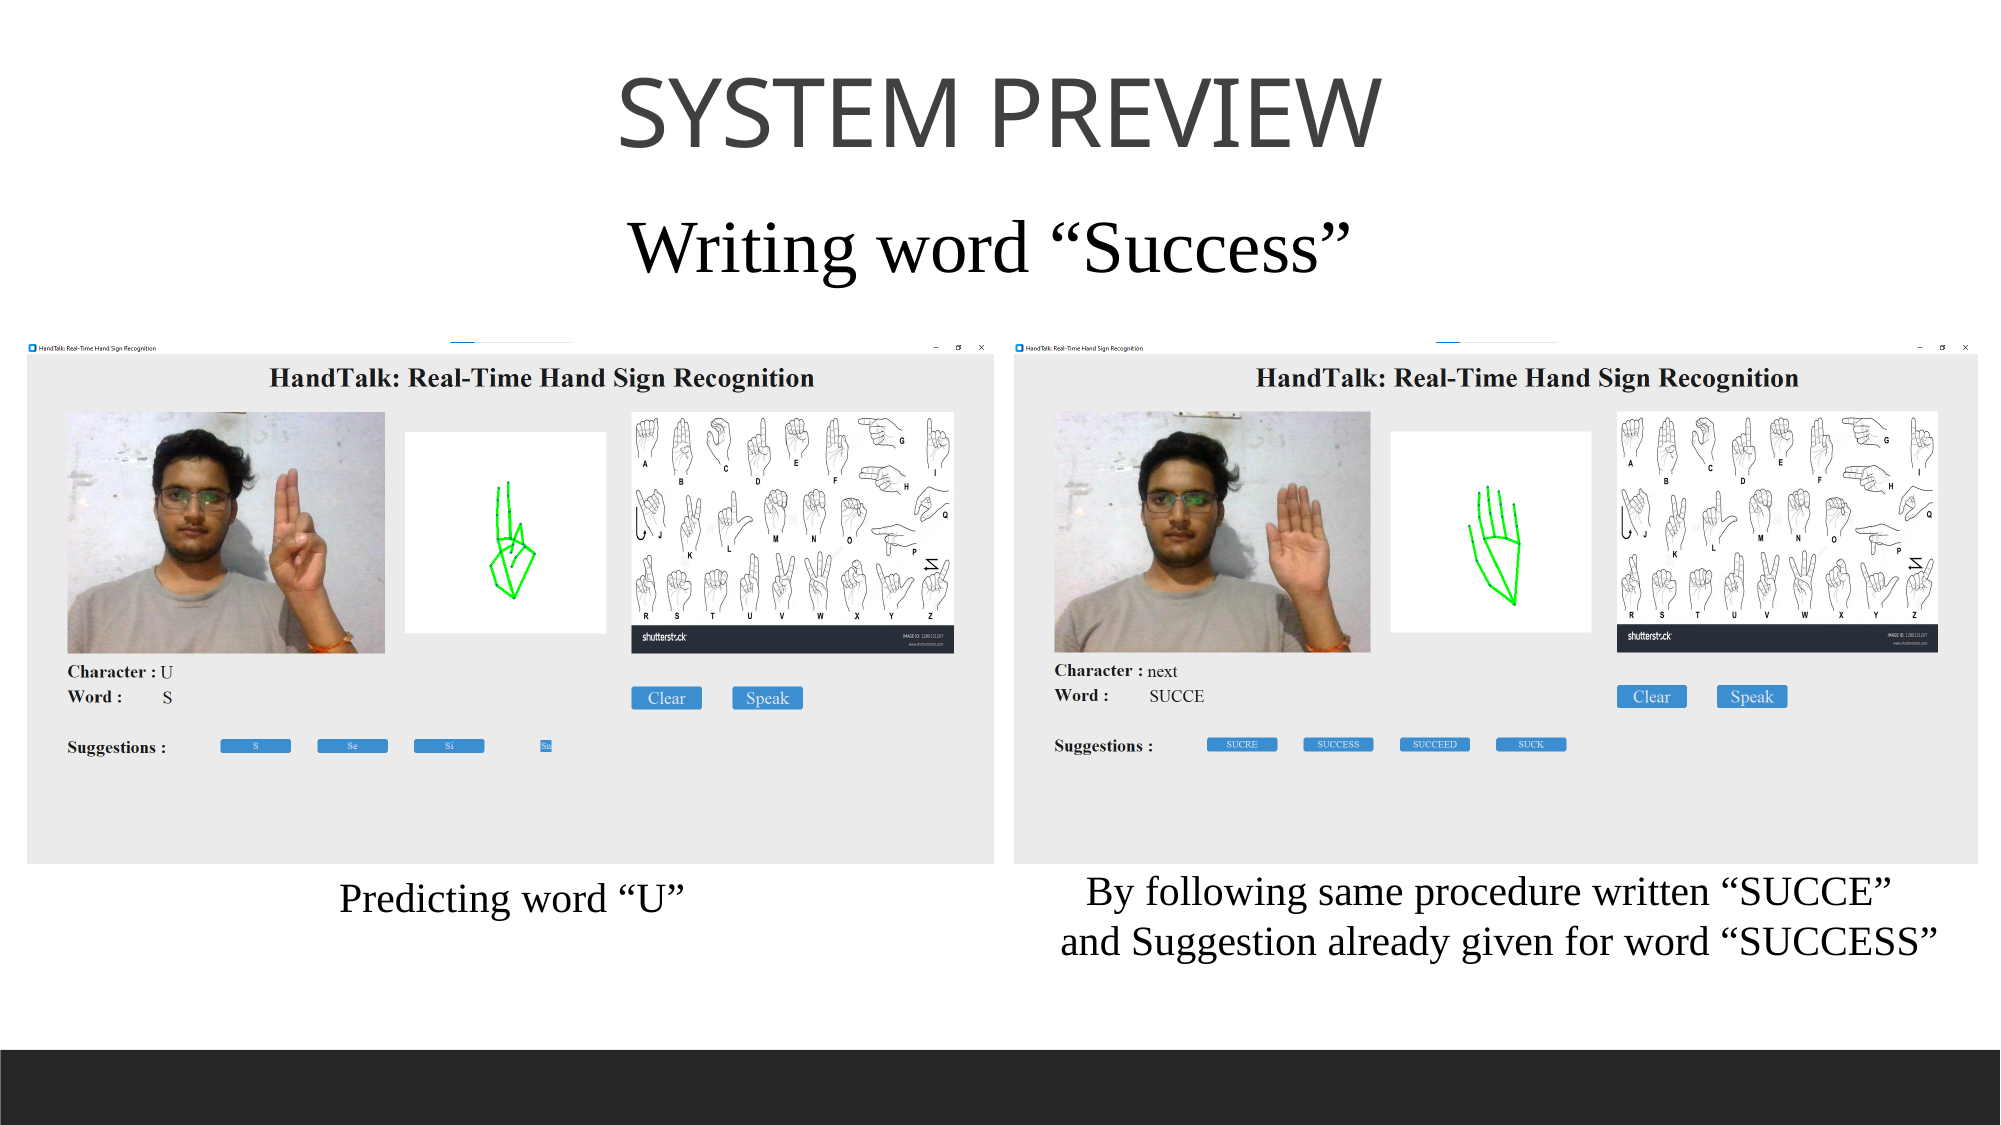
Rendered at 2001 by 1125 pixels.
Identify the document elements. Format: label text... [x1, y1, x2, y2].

text_box SYSTEM PREVIEW [174, 39, 1825, 176]
text_box Writing word “Success” [538, 189, 1462, 295]
picture [27, 341, 994, 864]
picture [1014, 341, 1978, 864]
text_box By following same procedure written “SUCCE” and Suggestion already given for word “SUCCESS” [1024, 872, 1955, 972]
text_box Predicting word “U” [324, 872, 701, 929]
